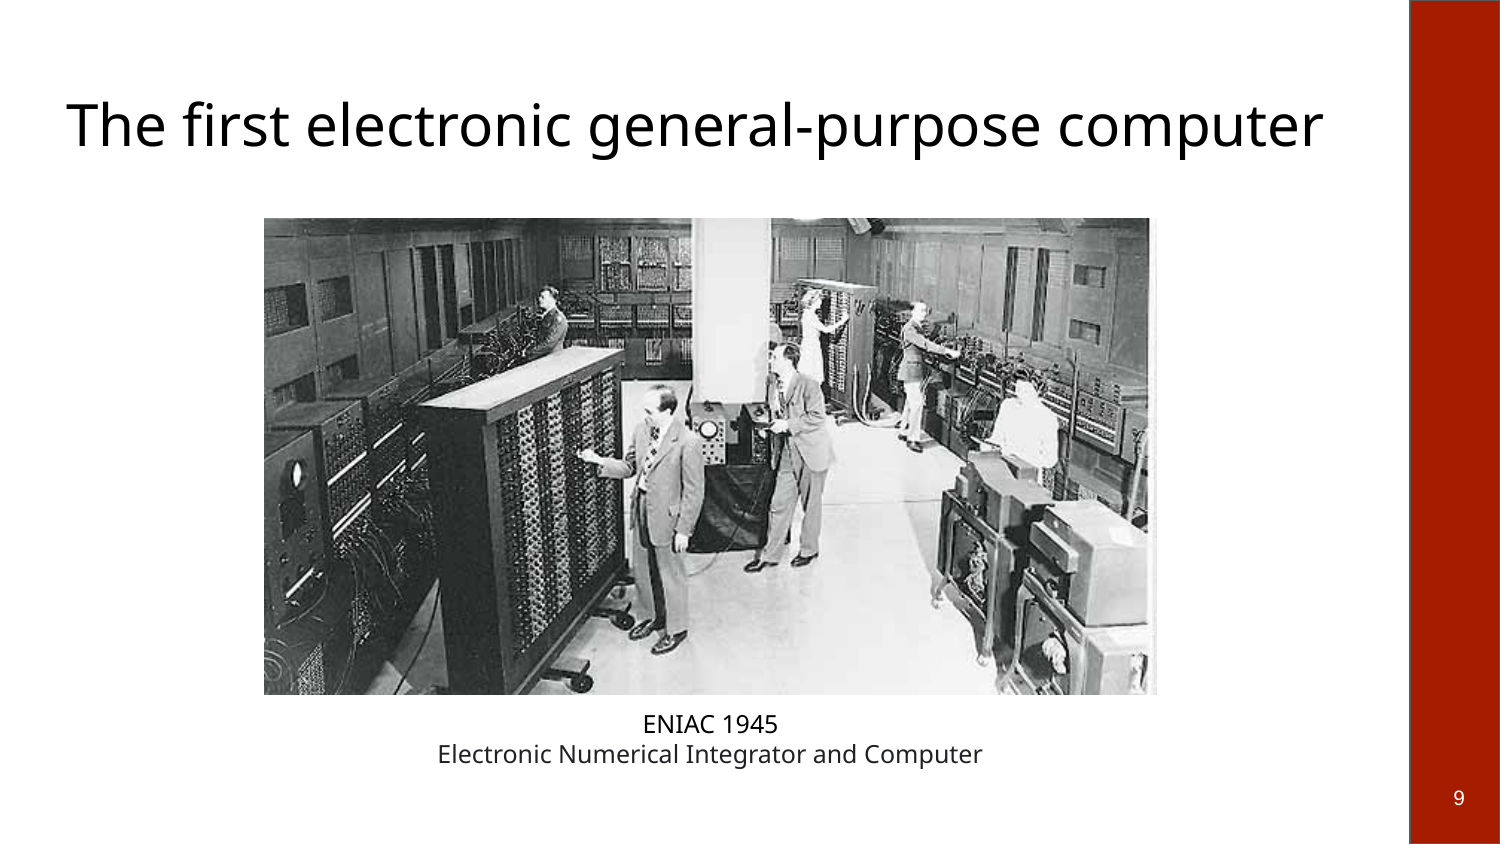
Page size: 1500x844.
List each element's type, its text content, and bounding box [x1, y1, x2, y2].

title The first electronic general-purpose computer [51, 72, 1371, 167]
slide_number ‹#› [1389, 764, 1480, 830]
text_box ENIAC 1945 Electronic Numerical Integrator and Computer [264, 701, 1157, 782]
picture [264, 218, 1157, 695]
